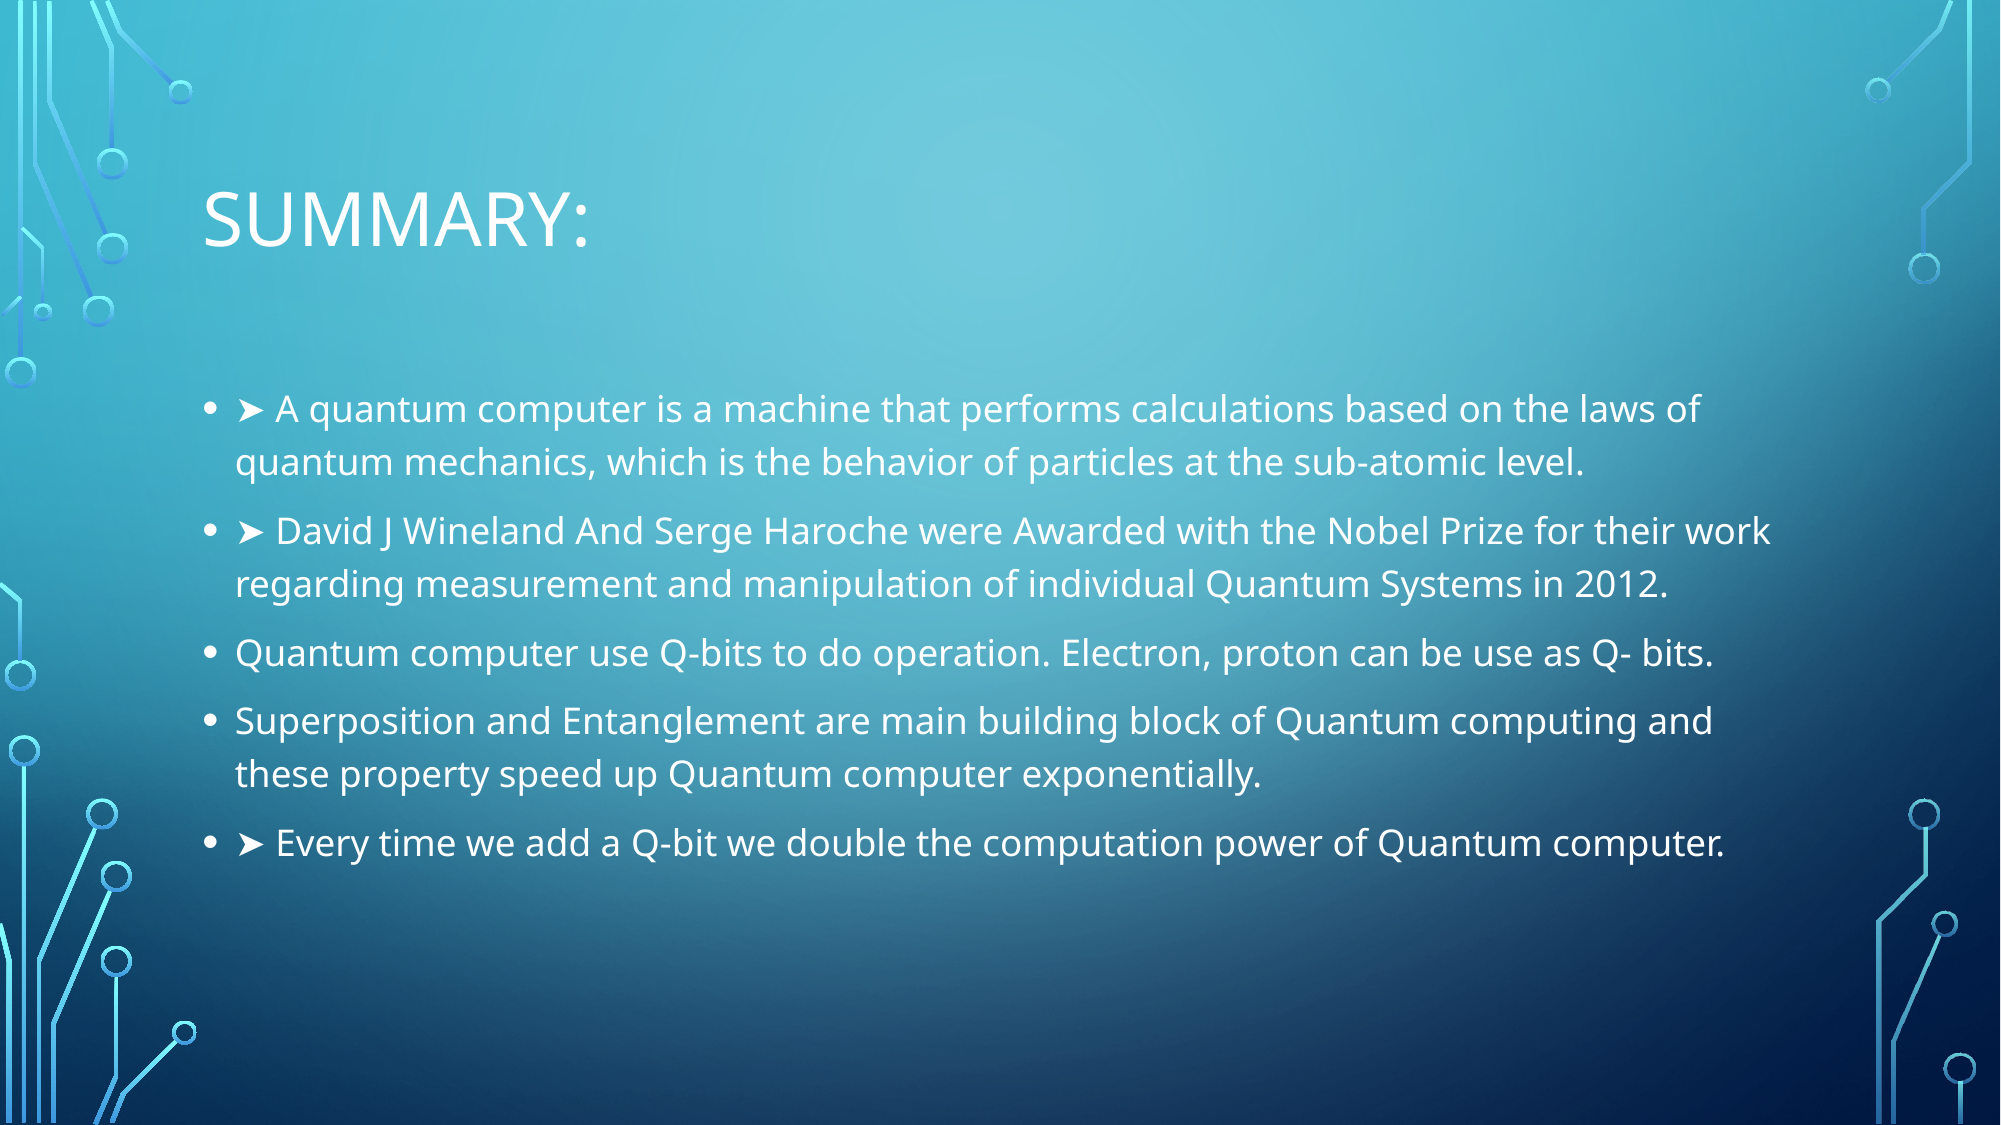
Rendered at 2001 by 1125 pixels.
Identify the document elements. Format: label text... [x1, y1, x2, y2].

list ➤ A quantum computer is a machine that performs calculations based on the laws of quantum mechanics, which is the behavior of particles at the sub-atomic level. ➤ David J Wineland And Serge Haroche were Awarded with the Nobel Prize for their work regarding measurement and manipulation of individual Quantum Systems in 2012. Quantum computer use Q-bits to do operation. Electron, proton can be use as Q- bits. Superposition and Entanglement are main building block of Quantum computing and these property speed up Quantum computer exponentially. ➤ Every time we add a Q-bit we double the computation power of Quantum computer. [187, 369, 1813, 950]
title Summary: [187, 101, 1813, 344]
